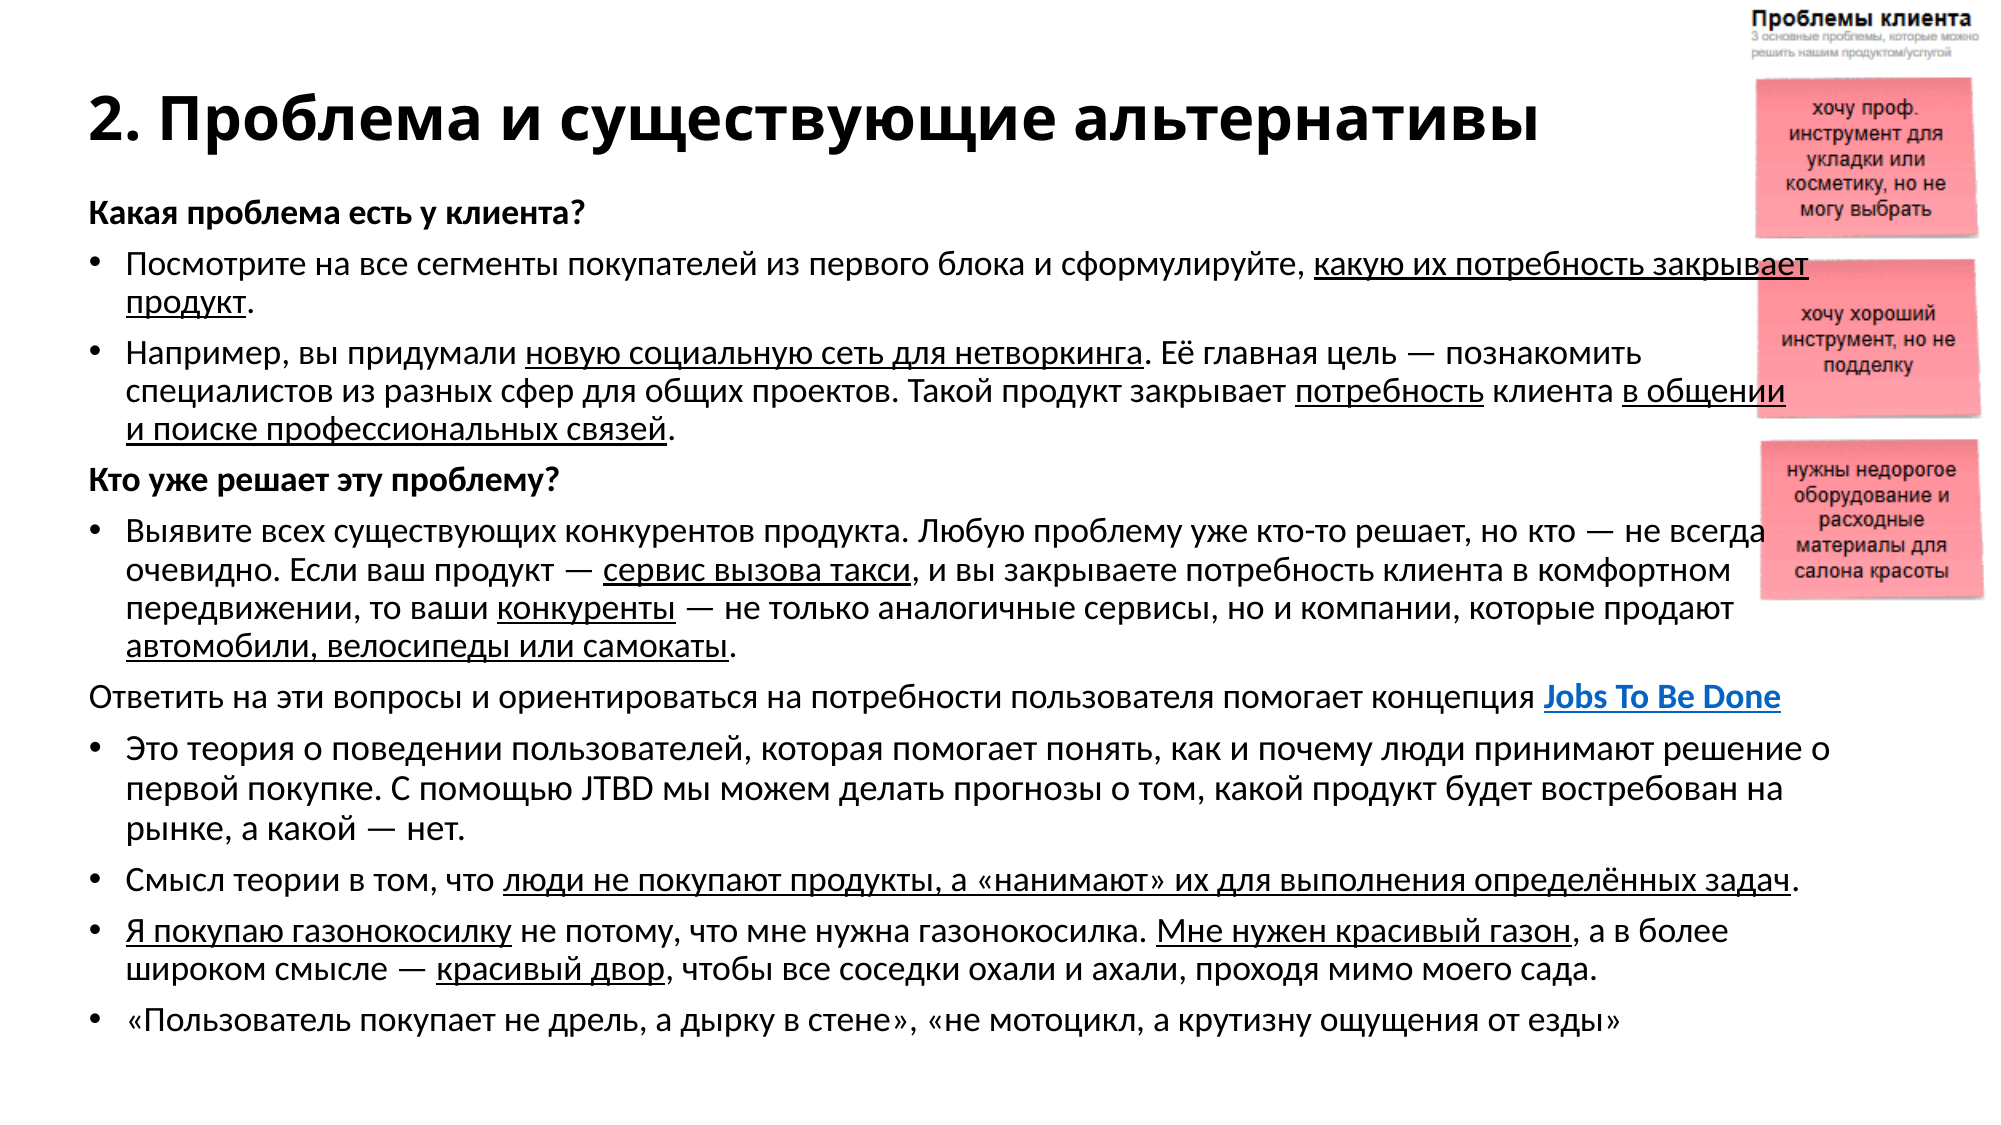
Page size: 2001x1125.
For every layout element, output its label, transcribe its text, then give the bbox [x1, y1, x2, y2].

picture [1745, 0, 2000, 631]
title 2. Проблема и существующие альтернативы [73, 57, 1745, 184]
list Какая проблема есть у клиента? Посмотрите на все сегменты покупателей из первого блока и сформулируйте, какую их потребность закрывает продукт. Например, вы придумали новую социальную сеть для нетворкинга. Её главная цель — познакомить специалистов из разных сфер для общих проектов. Такой продукт закрывает потребность клиента в общении и поиске профессиональных связей. Кто уже решает эту проблему? Выявите всех существующих конкурентов продукта. Любую проблему уже кто-то решает, но кто — не всегда очевидно. Если ваш продукт — сервис вызова такси, и вы закрываете потребность клиента в комфортном передвижении, то ваши конкуренты — не только аналогичные сервисы, но и компании, которые продают автомобили, велосипеды или самокаты. Ответить на эти вопросы и ориентироваться на потребности пользователя помогает концепция Jobs To Be Done Это теория о поведении пользователей, которая помогает понять, как и почему люди принимают решение о первой покупке. С помощью JTBD мы можем делать прогнозы о том, какой продукт будет востребован на рынке, а какой — нет. Смысл теории в том, что люди не покупают продукты, а «нанимают» их для выполнения определённых задач. Я покупаю газонокосилку не потому, что мне нужна газонокосилка. Мне нужен красивый газон, а в более широком смысле — красивый двор, чтобы все соседки охали и ахали, проходя мимо моего сада. «Пользователь покупает не дрель, а дырку в стене», «не мотоцикл, а крутизну ощущения от езды» [73, 186, 1863, 1066]
